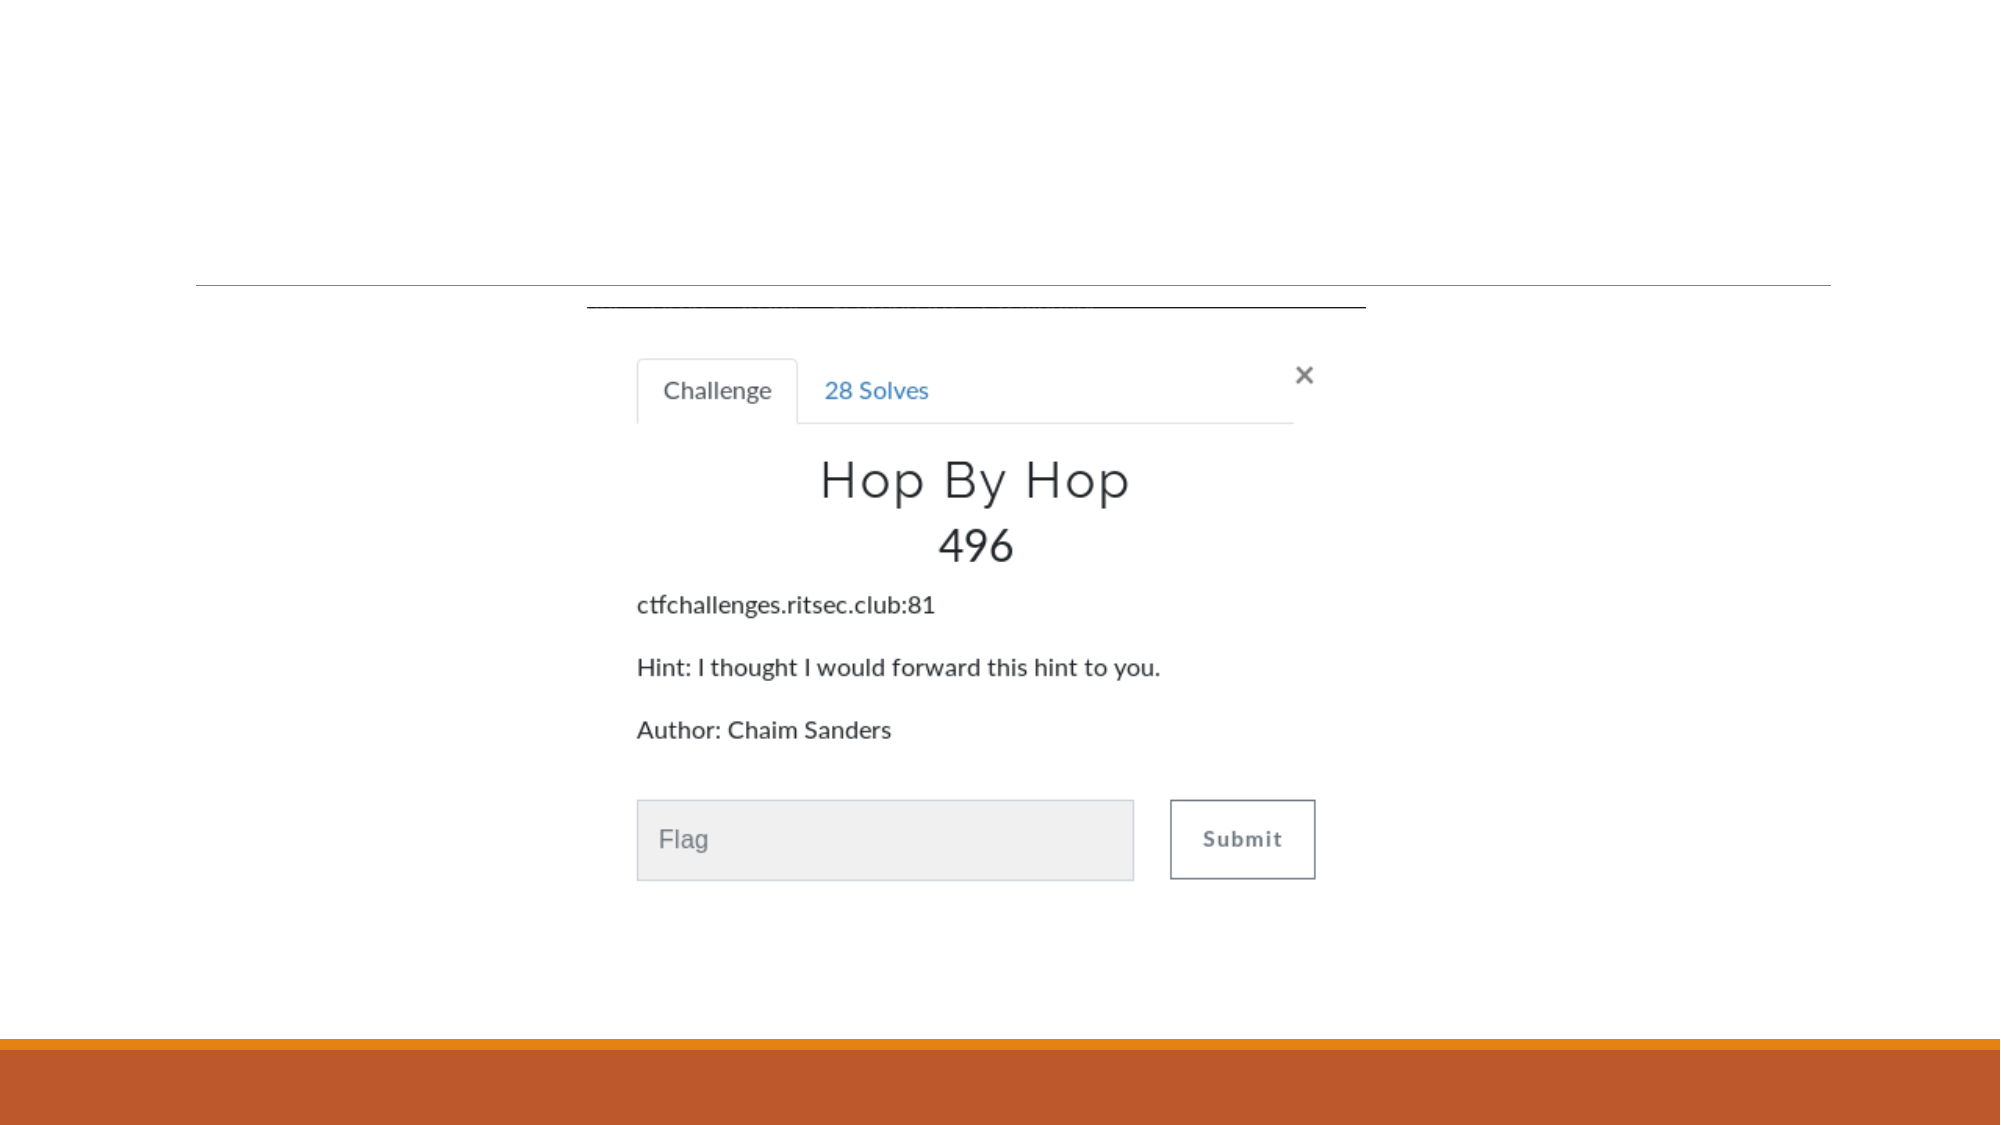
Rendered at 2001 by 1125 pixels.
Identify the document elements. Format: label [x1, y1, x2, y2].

picture [586, 307, 1366, 959]
